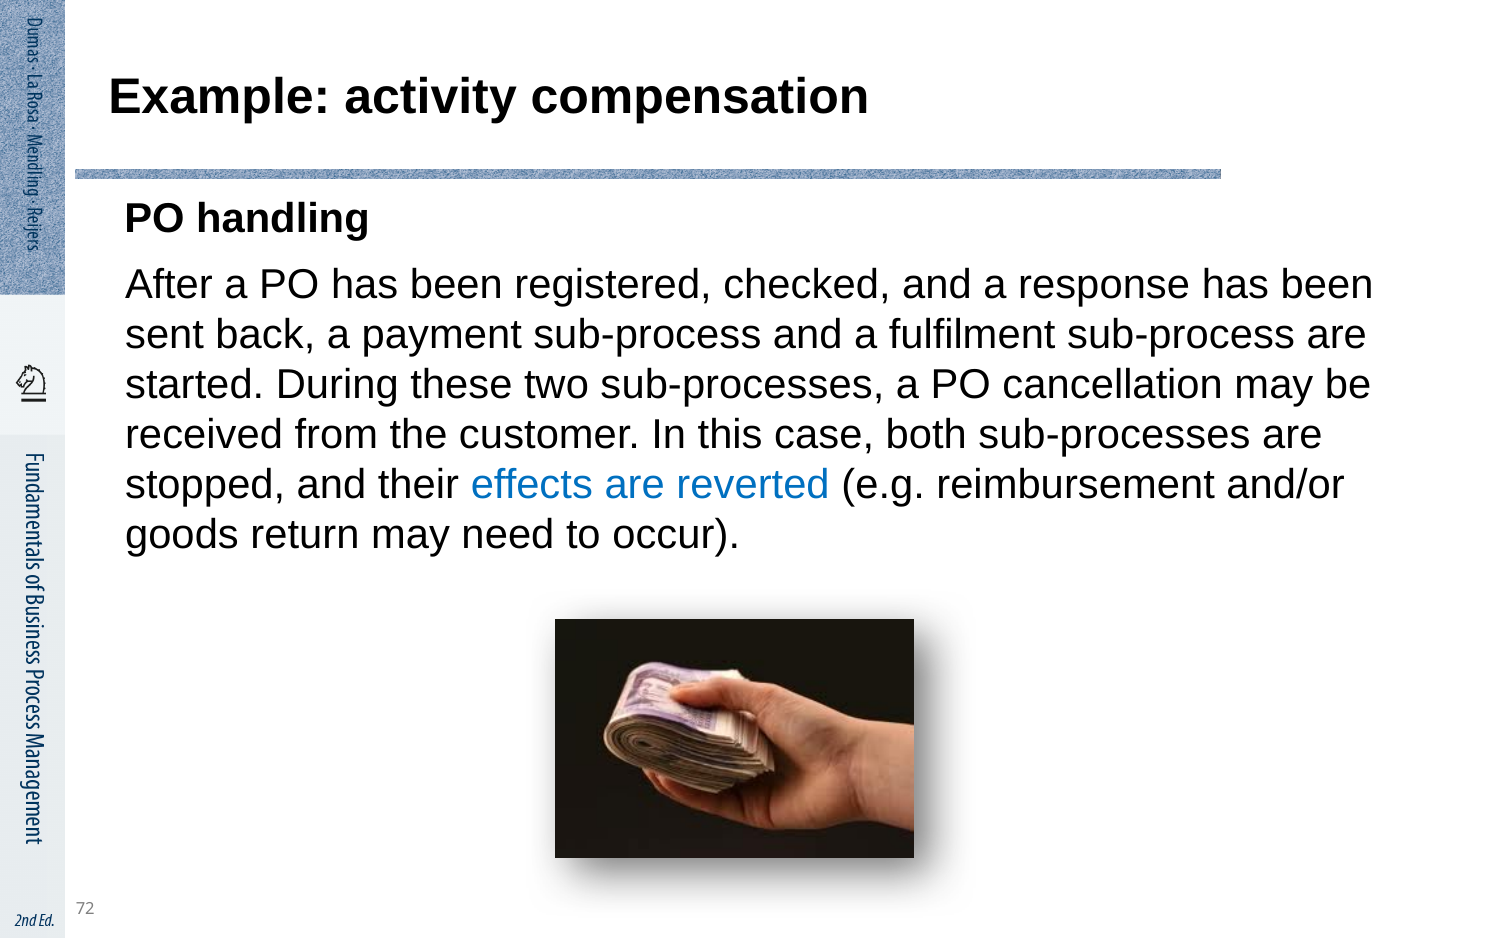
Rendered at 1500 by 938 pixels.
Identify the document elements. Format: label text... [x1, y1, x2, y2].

list After a PO has been registered, checked, and a response has been sent back, a payment sub-process and a fulfilment sub-process are started. During these two sub-processes, a PO cancellation may be received from the customer. In this case, both sub-processes are stopped, and their effects are reverted (e.g. reimbursement and/or goods return may need to occur). [81, 249, 1460, 795]
picture [0, 0, 65, 938]
picture [555, 619, 914, 858]
picture [75, 169, 1221, 179]
slide_number 72 [75, 887, 223, 931]
title Example: activity compensation [108, 15, 1260, 172]
text_box PO handling [109, 183, 385, 249]
